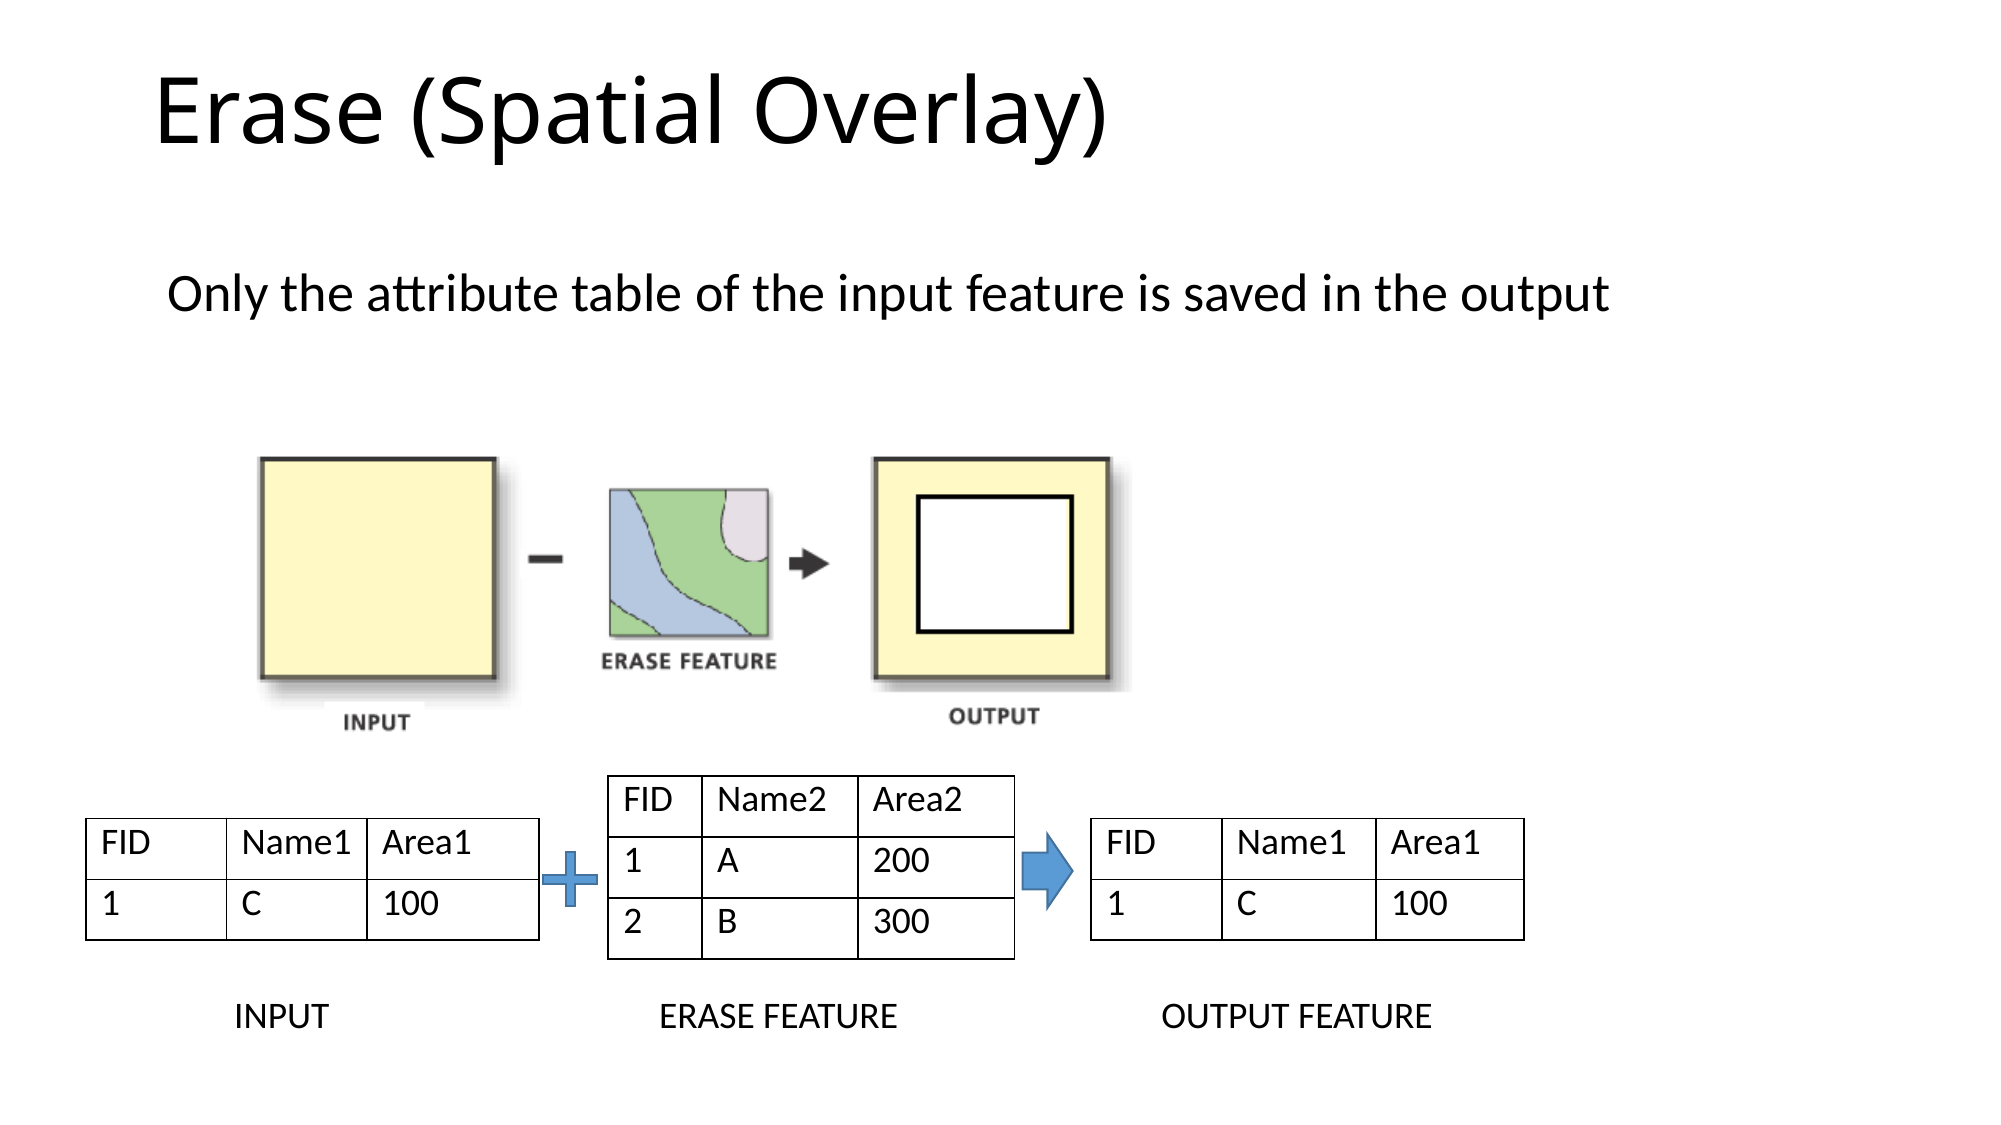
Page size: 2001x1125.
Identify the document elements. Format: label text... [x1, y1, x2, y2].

table_header Area2 [859, 777, 1014, 836]
table_header FID [87, 819, 226, 879]
table_cell C [1223, 880, 1375, 939]
table_header Name1 [227, 819, 366, 879]
text_box INPUT [219, 983, 345, 1043]
table_header FID [609, 777, 701, 836]
table_cell 300 [859, 899, 1014, 958]
title Erase (Spatial Overlay) [137, 59, 1863, 278]
table_header Area1 [1377, 819, 1523, 879]
text_box ERASE FEATURE [644, 983, 914, 1043]
table_cell 1 [1092, 880, 1221, 939]
table_header FID [1092, 819, 1221, 879]
table_cell 100 [1377, 880, 1523, 939]
picture [226, 446, 1151, 741]
table_cell 1 [609, 838, 701, 897]
table_cell 2 [609, 899, 701, 958]
table_cell A [703, 838, 857, 897]
table_header Name1 [1223, 819, 1375, 879]
text_box OUTPUT FEATURE [1146, 983, 1449, 1043]
text_box Only the attribute table of the input feature is saved in the output [152, 249, 1629, 330]
text_box [1021, 831, 1074, 912]
table_header Area1 [368, 819, 538, 879]
text_box [542, 851, 598, 907]
table_cell 100 [368, 880, 538, 939]
table_header Name2 [703, 777, 857, 836]
table_cell 1 [87, 880, 226, 939]
table_cell C [227, 880, 366, 939]
table_cell B [703, 899, 857, 958]
table_cell 200 [859, 838, 1014, 897]
